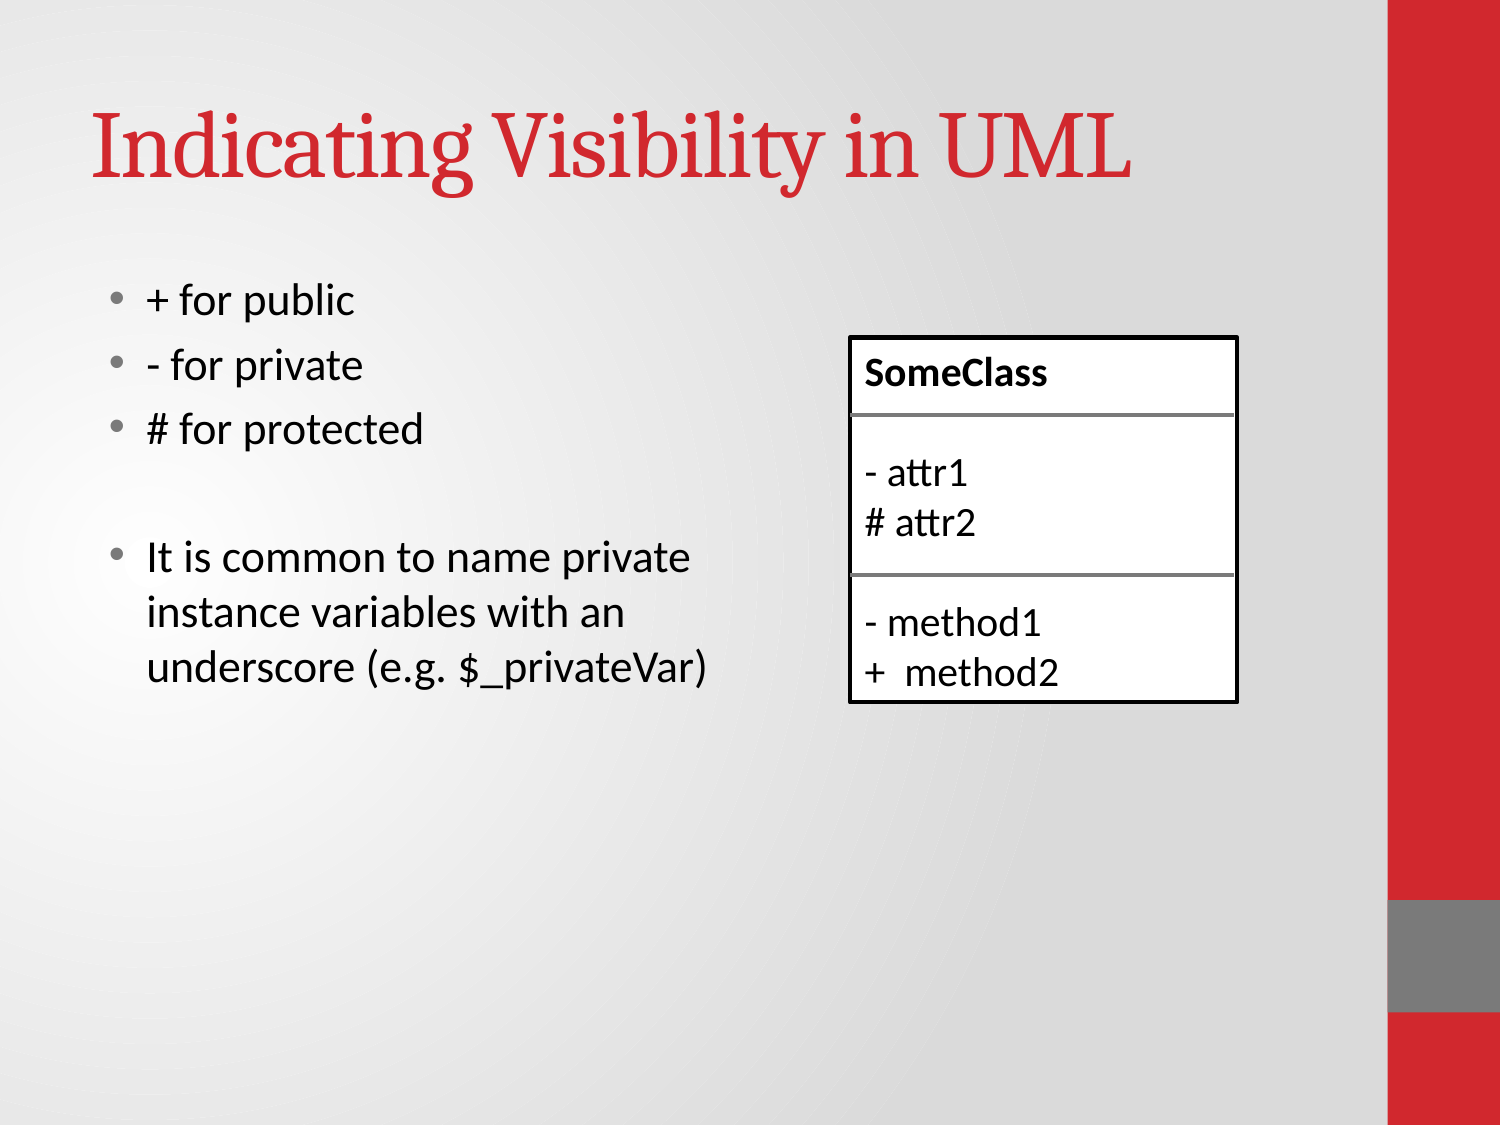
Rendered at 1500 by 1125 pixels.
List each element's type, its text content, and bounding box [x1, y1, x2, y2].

title Indicating Visibility in UML [75, 45, 1325, 233]
list + for public - for private # for protected It is common to name private instance variables with an underscore (e.g. $_privateVar) [75, 262, 850, 1050]
text_box SomeClass - attr1 # attr2 - method1 + method2 [848, 335, 1239, 704]
